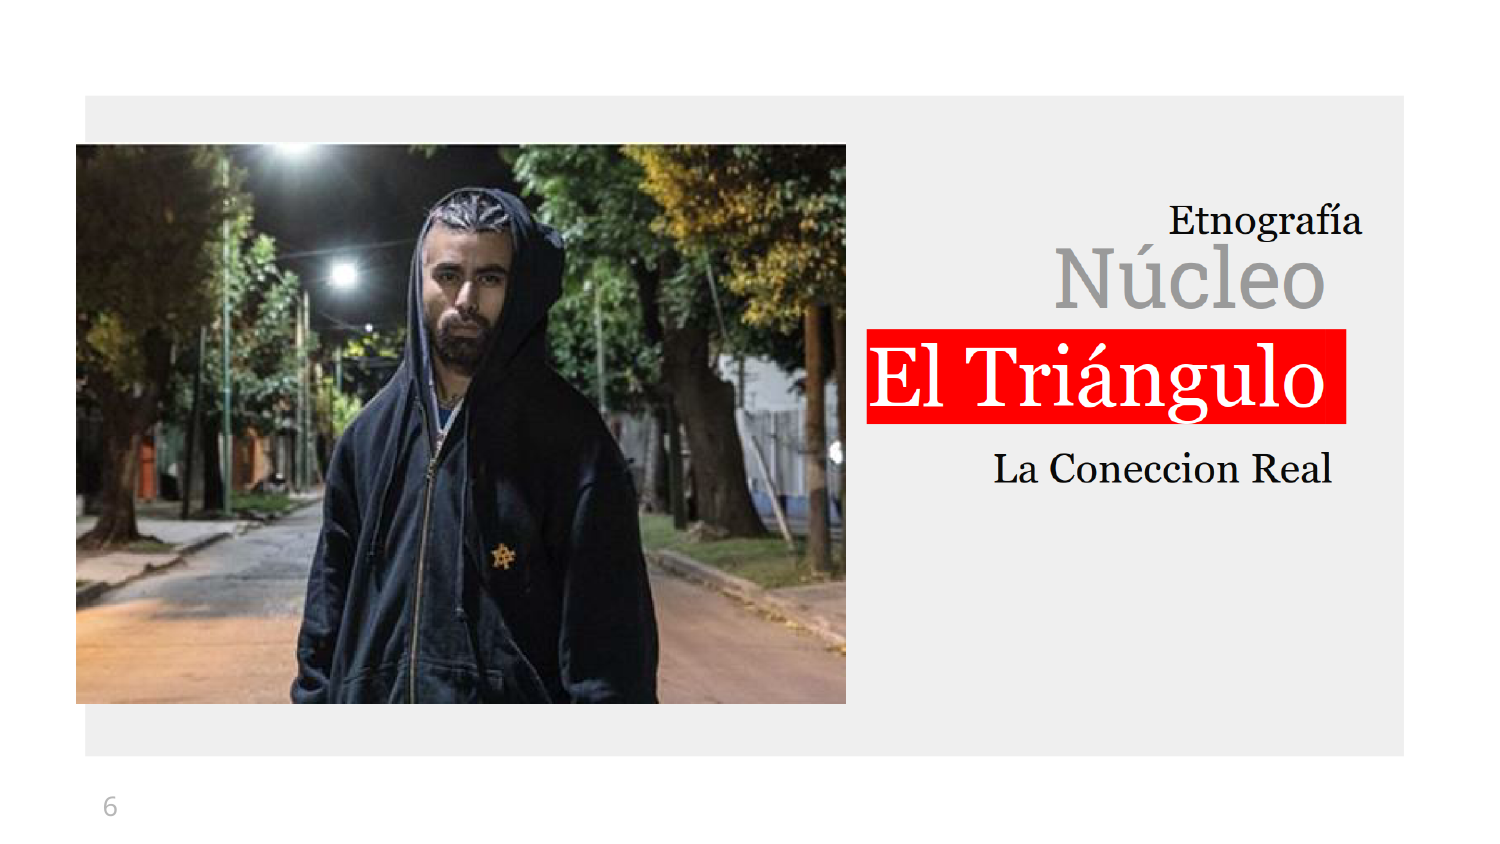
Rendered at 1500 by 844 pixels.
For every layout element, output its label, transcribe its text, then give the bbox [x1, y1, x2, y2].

slide_number 6 [87, 777, 178, 839]
picture [0, 4, 1500, 770]
